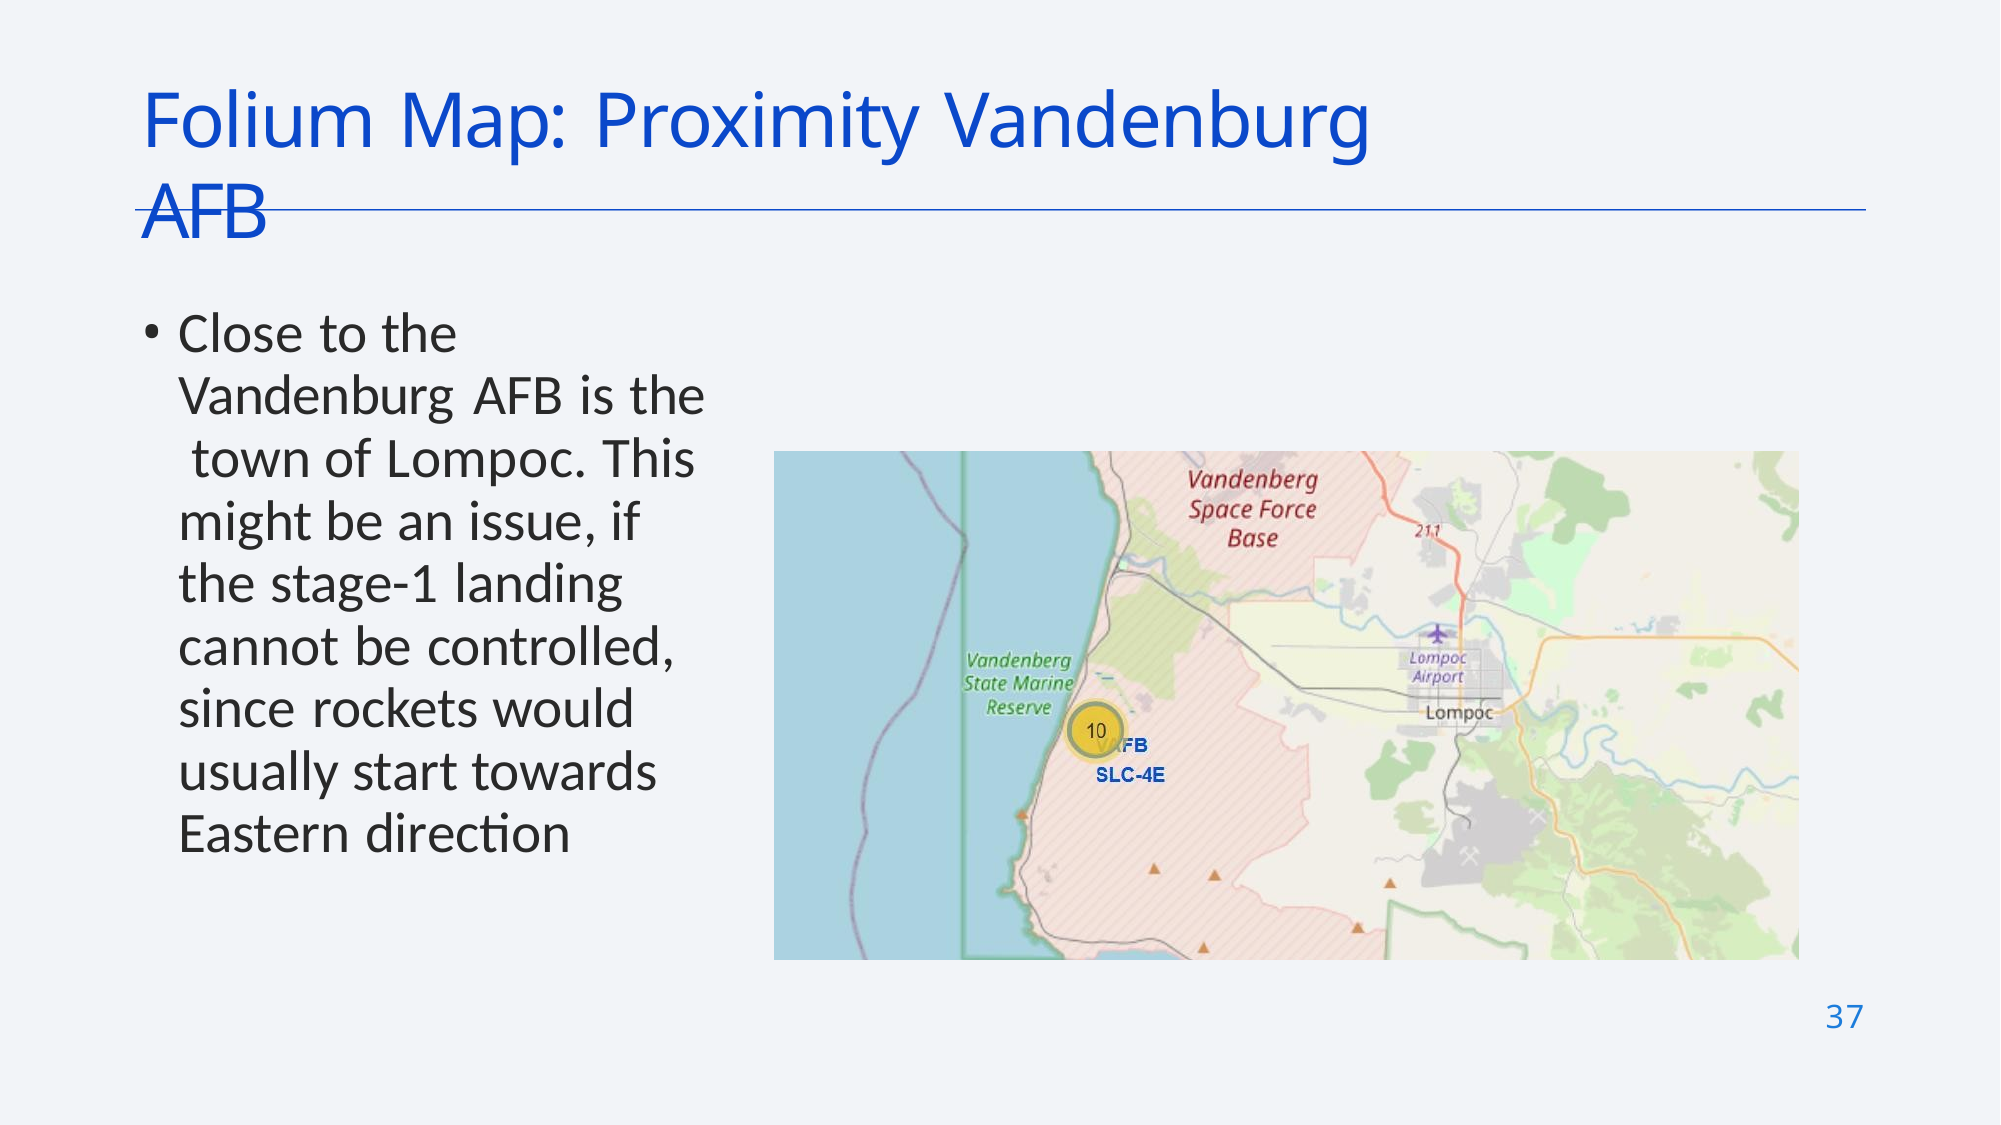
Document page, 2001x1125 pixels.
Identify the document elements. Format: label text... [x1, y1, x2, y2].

title Folium Map: Proximity Vandenburg AFB [139, 68, 1460, 260]
text_box Close to the Vandenburg AFB is the town of Lompoc. This might be an issue, if the stage-1 landing cannot be controlled, since rockets would usually start towards Eastern direction [139, 294, 715, 866]
picture [0, 0, 2000, 1125]
slide_number 37 [1819, 1002, 1873, 1125]
